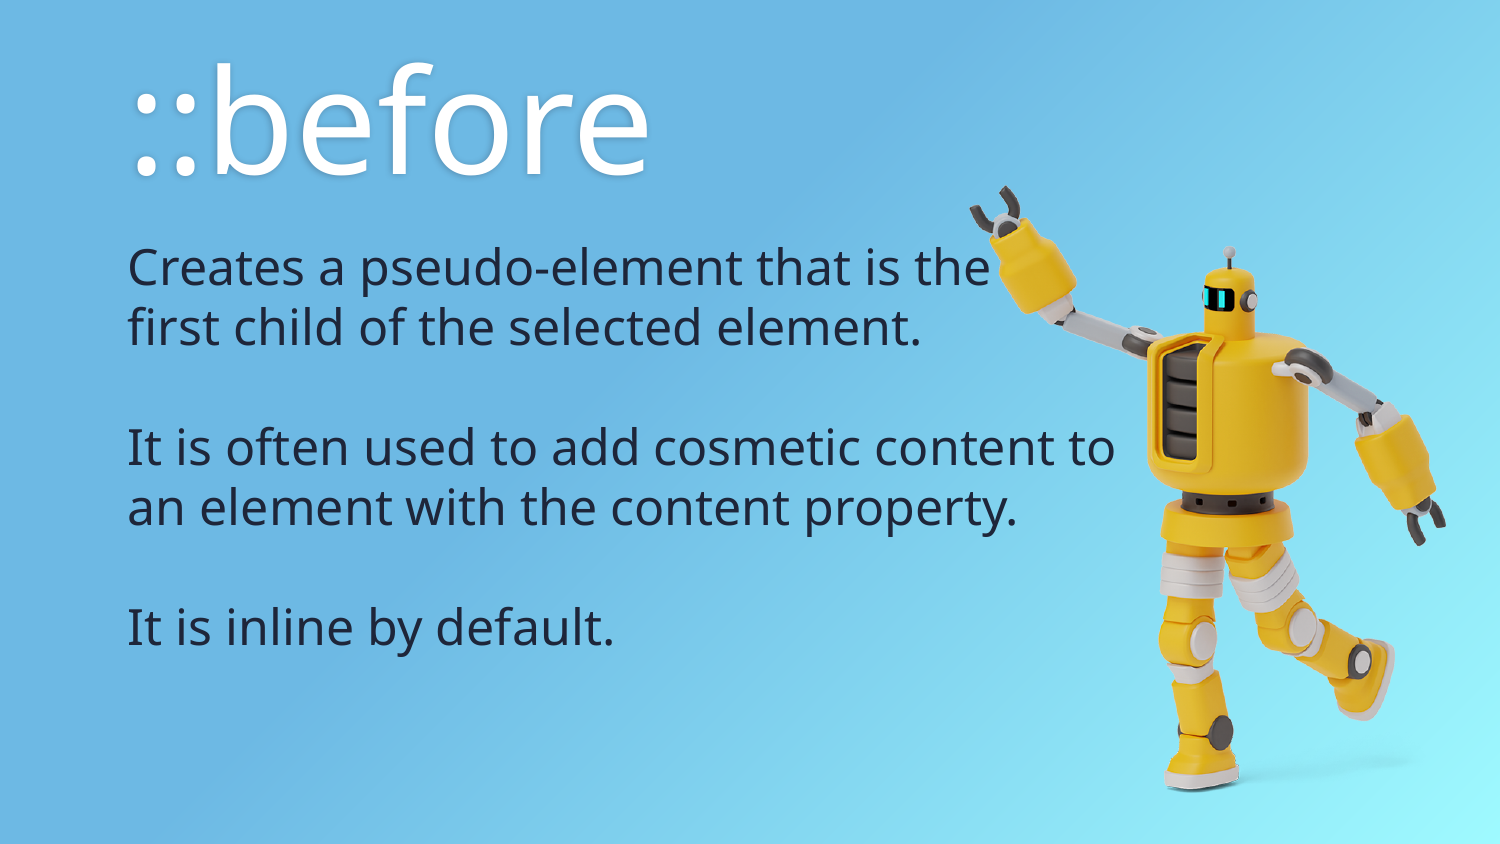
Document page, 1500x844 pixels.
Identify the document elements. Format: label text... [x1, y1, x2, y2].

subtitle Creates a pseudo-element that is the first child of the selected element. It is often used to add cosmetic content to an element with the content property. It is inline by default. [127, 234, 964, 608]
picture [969, 184, 1447, 794]
title ::before [127, 49, 1270, 209]
